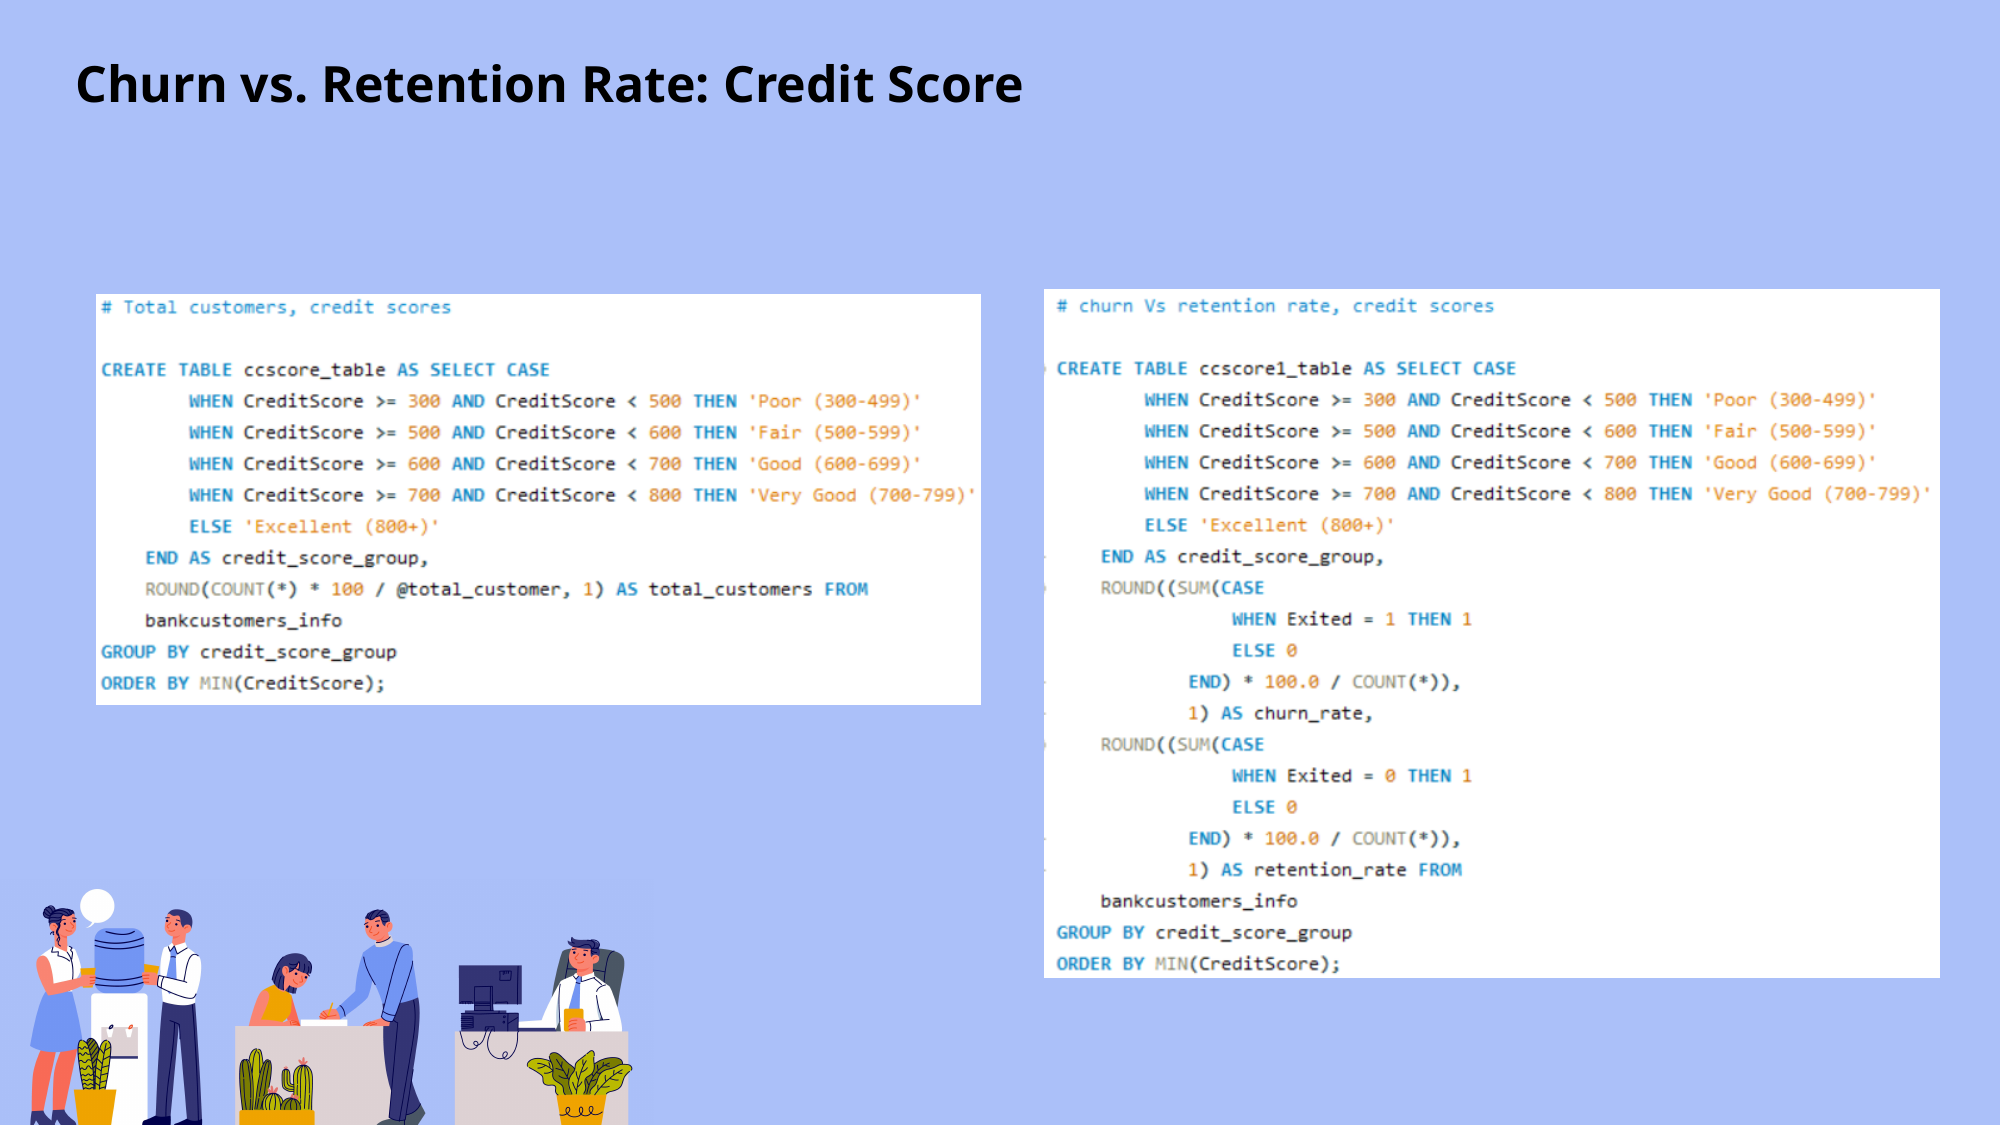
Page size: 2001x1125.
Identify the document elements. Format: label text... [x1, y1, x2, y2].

text_box Churn vs. Retention Rate: Credit Score [60, 45, 1592, 121]
picture [1043, 289, 1940, 979]
picture [0, 878, 655, 1125]
picture [95, 293, 981, 705]
